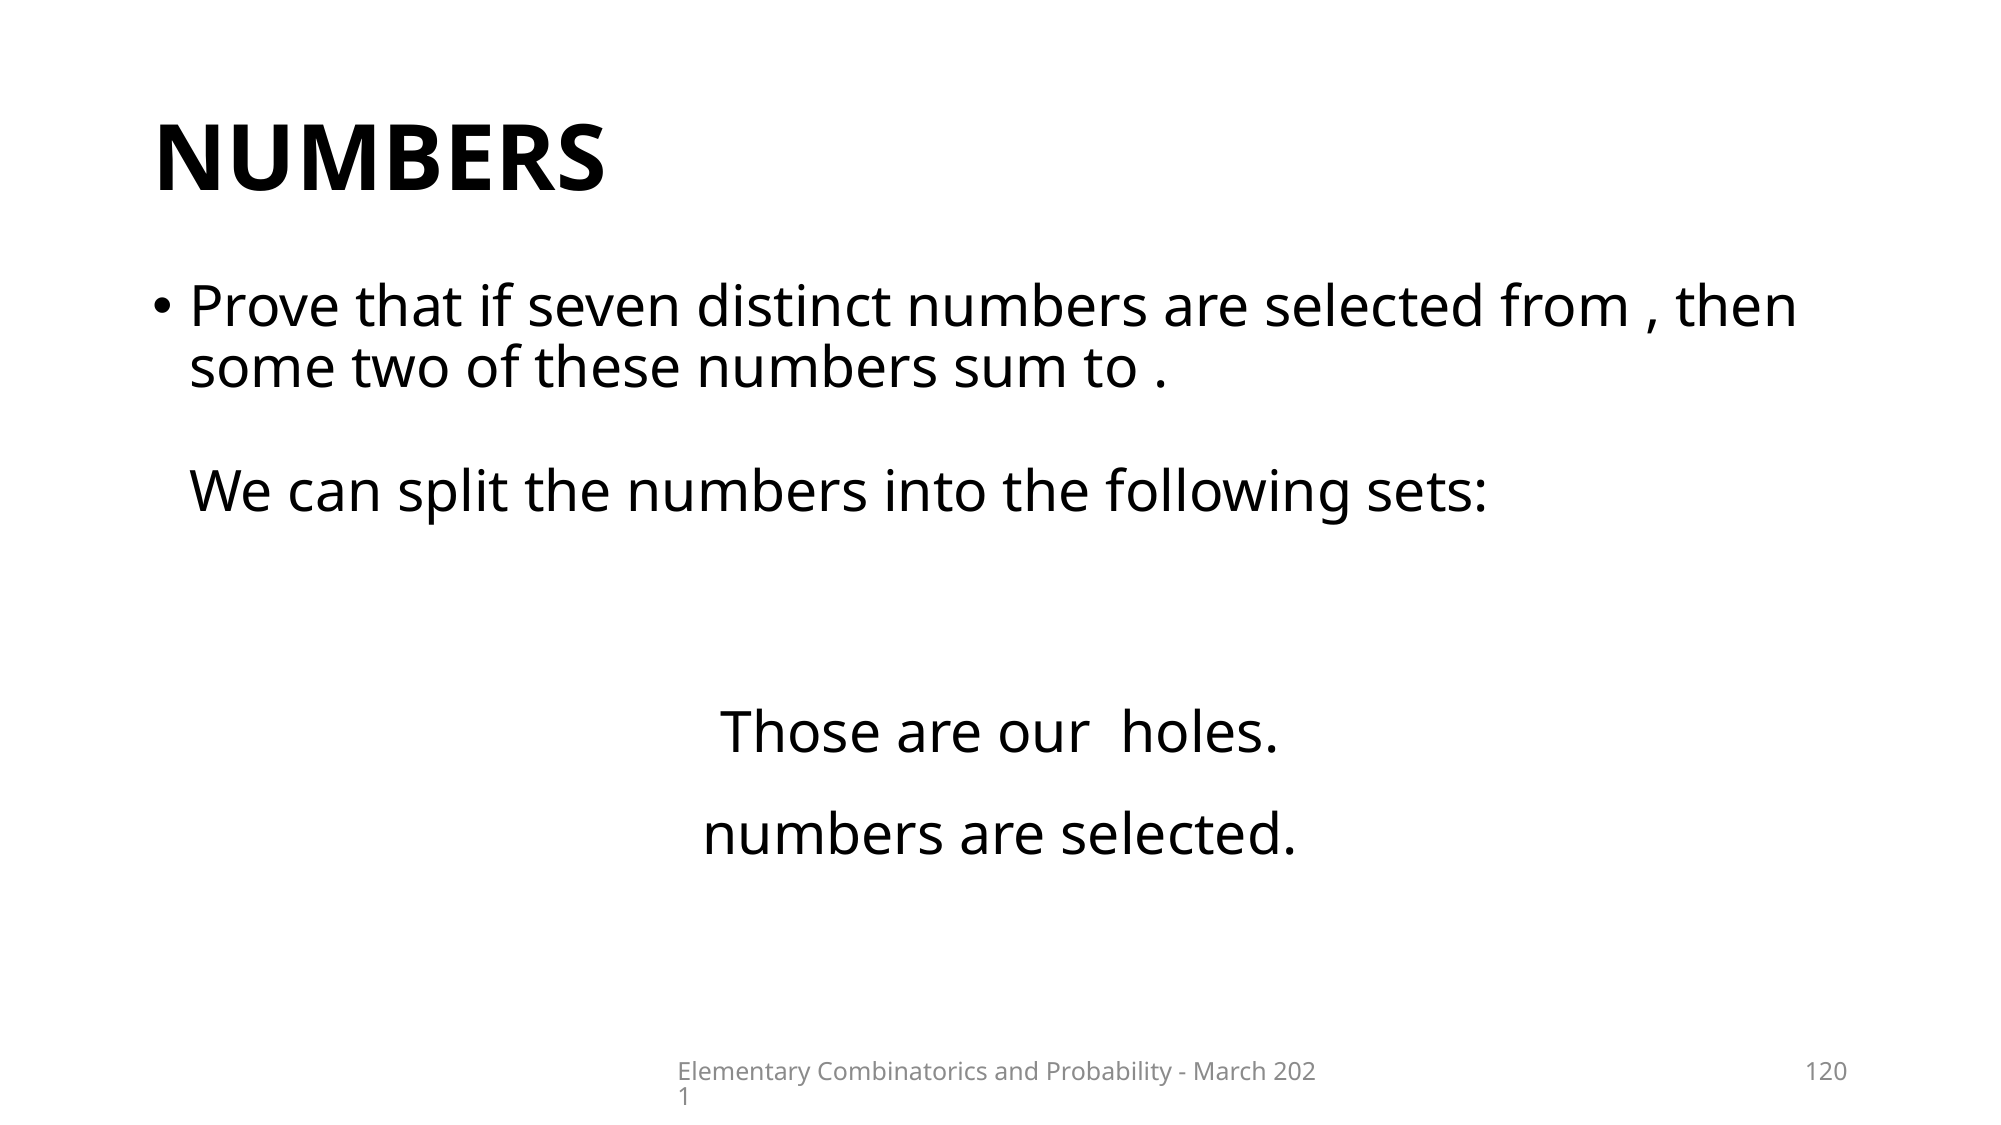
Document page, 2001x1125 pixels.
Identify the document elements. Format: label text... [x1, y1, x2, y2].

title numbers [137, 52, 1863, 270]
slide_number 120 [1412, 1042, 1863, 1103]
footer Elementary Combinatorics and Probability - March 2021 [662, 1042, 1338, 1103]
